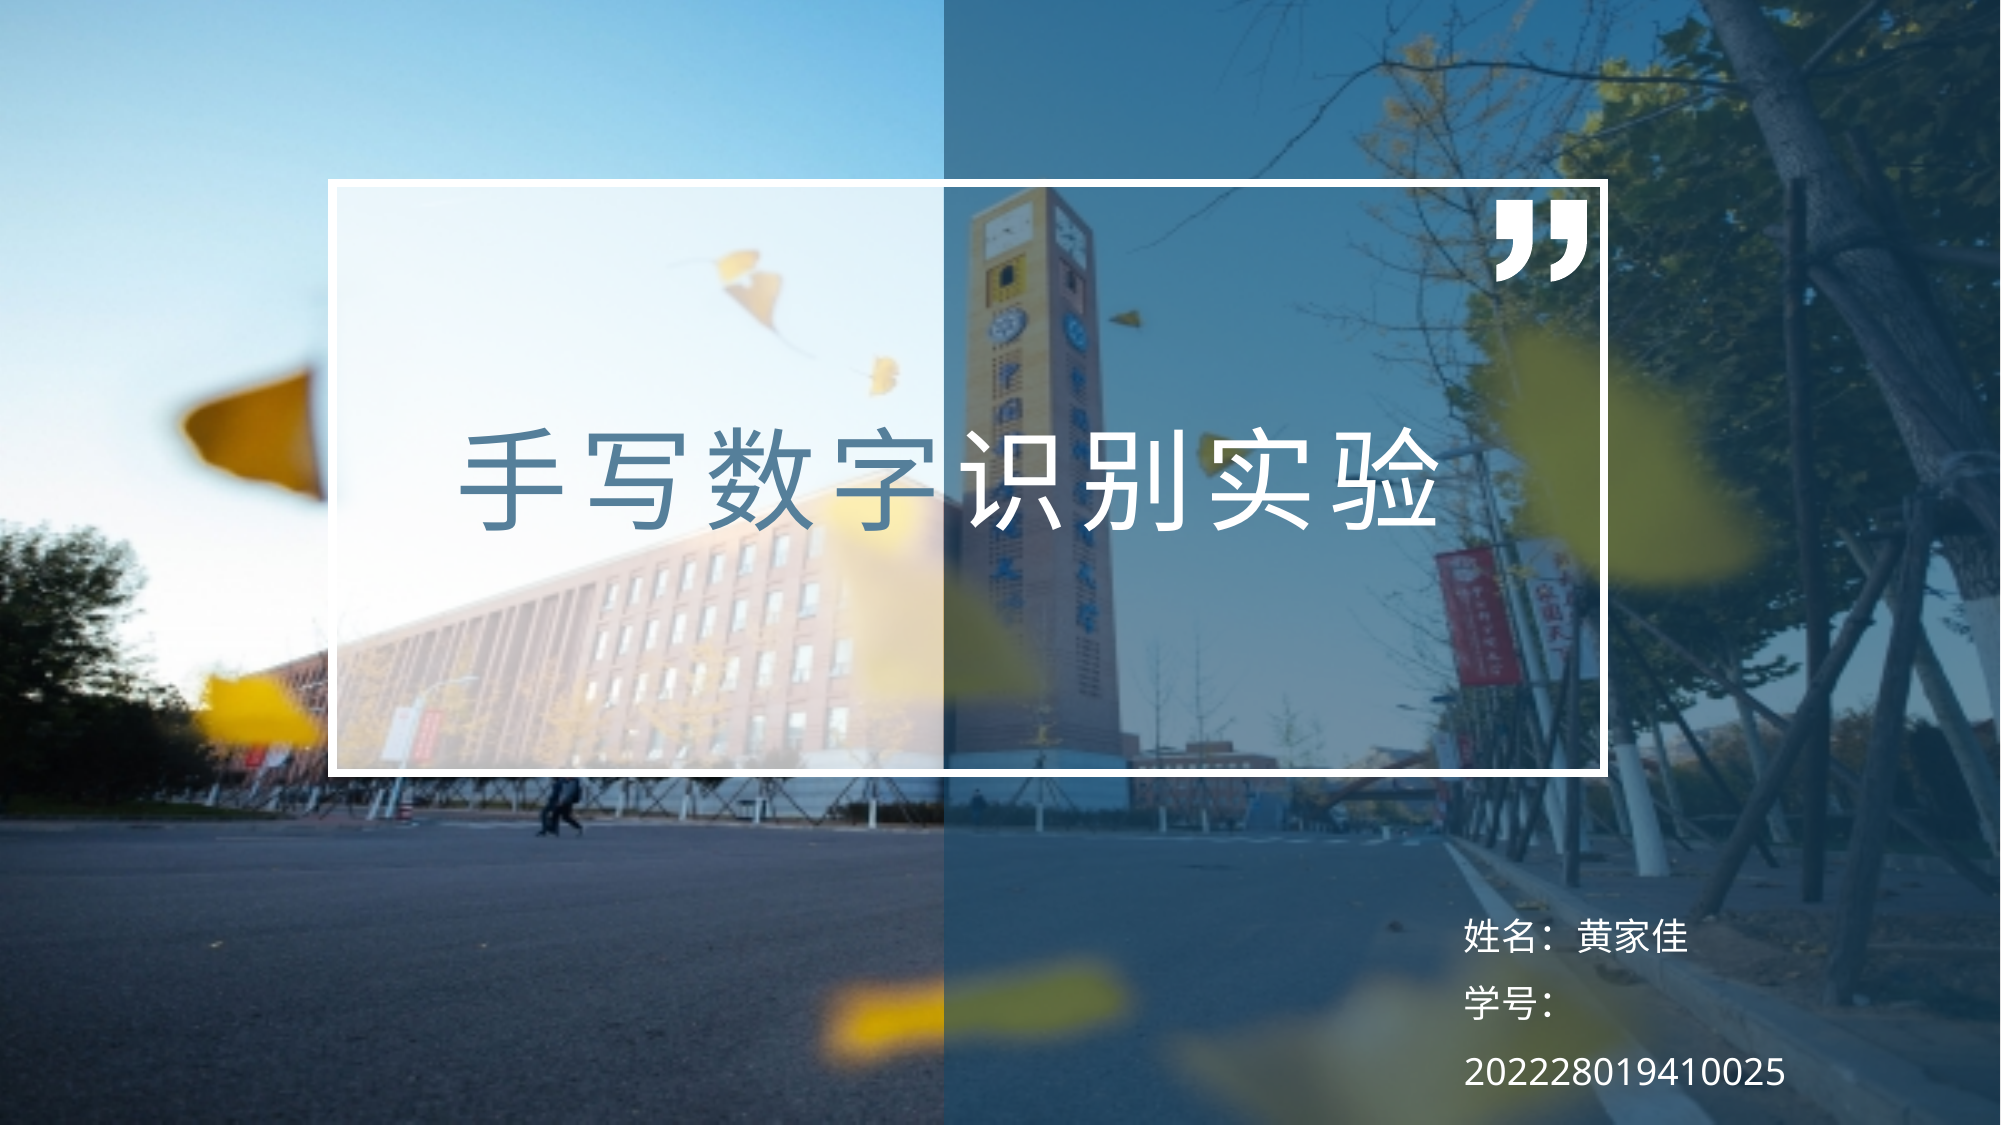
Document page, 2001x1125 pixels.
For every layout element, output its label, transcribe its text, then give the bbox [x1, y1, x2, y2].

text_box [943, 0, 2000, 1125]
picture [0, 0, 943, 1125]
text_box 手写数字识别实验 [365, 402, 1533, 552]
text_box 姓名：黄家佳 学号：202228019410025 [1449, 882, 1921, 1100]
text_box [945, 182, 1605, 774]
text_box [331, 182, 945, 774]
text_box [1496, 199, 1587, 282]
